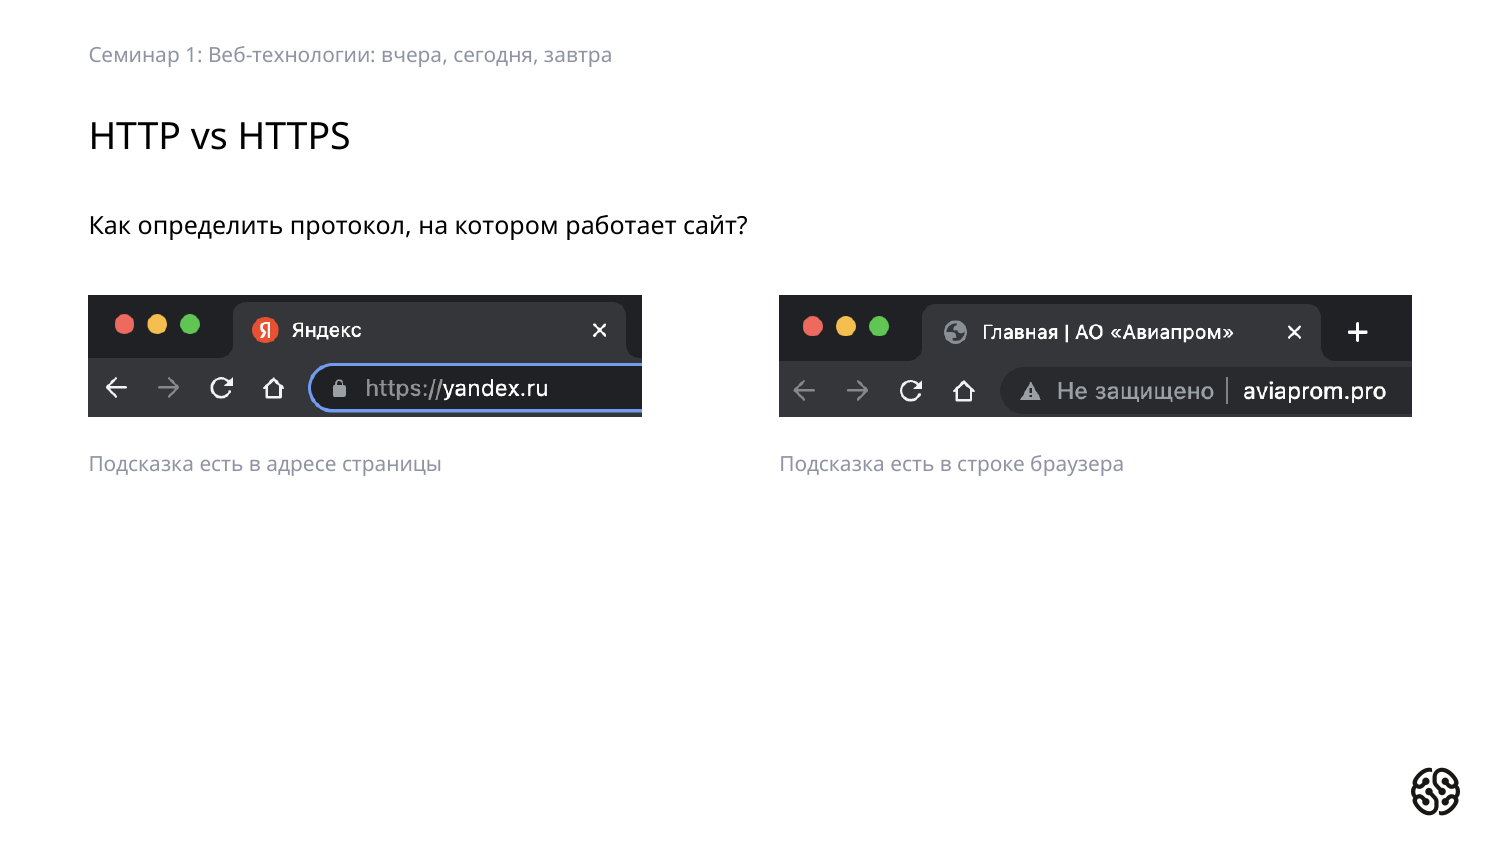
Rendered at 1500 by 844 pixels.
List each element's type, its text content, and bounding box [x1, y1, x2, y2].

picture [779, 294, 1412, 417]
subtitle Семинар 1: Веб-технологии: вчера, сегодня, завтра [88, 24, 1412, 84]
picture [1411, 767, 1460, 816]
picture [88, 294, 642, 417]
text_box Как определить протокол, на котором работает сайт? [88, 204, 1412, 240]
text_box Подсказка есть в адресе страницы [88, 446, 642, 476]
text_box HTTP vs HTTPS [88, 118, 1412, 193]
text_box Подсказка есть в строке браузера [779, 446, 1412, 476]
